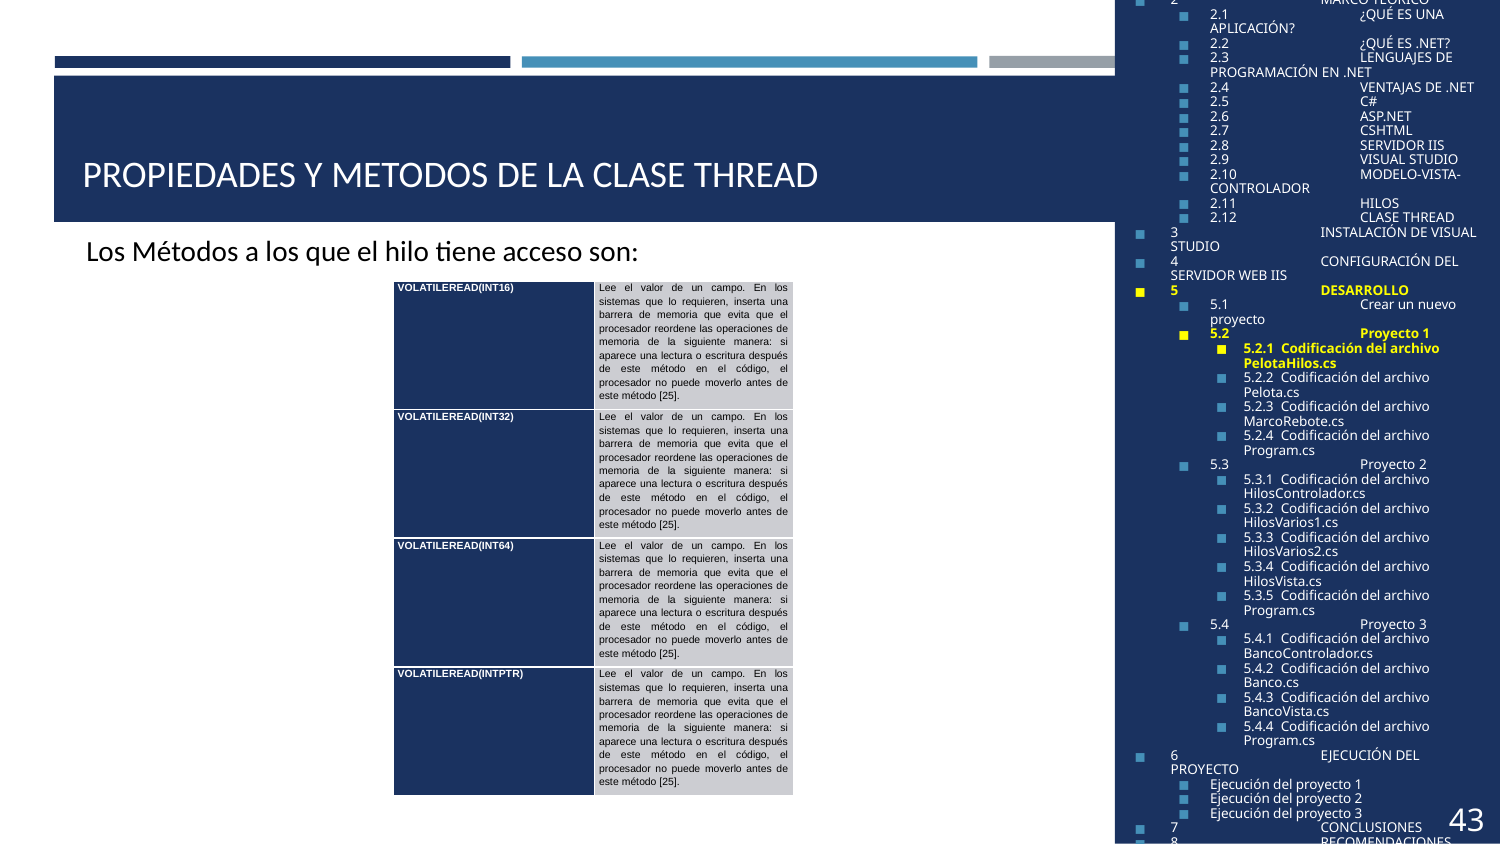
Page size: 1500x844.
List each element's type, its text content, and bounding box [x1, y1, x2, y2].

table_cell VOLATILEREAD(INTPTR) [394, 668, 594, 795]
table_cell VOLATILEREAD(INT32) [394, 410, 594, 537]
title PROPIEDADES Y METODOS DE LA CLASE THREAD [71, 75, 1121, 201]
text_box Los Métodos a los que el hilo tiene acceso son: [71, 225, 823, 275]
table_cell Lee el valor de un campo. En los sistemas que lo requieren, inserta una barrera de memoria que evita que el procesador reordene las operaciones de memoria de la siguiente manera: si aparece una lectura o escritura después de este método en el código, el procesador no puede moverlo antes de este método [25]. [595, 539, 793, 666]
table_cell Lee el valor de un campo. En los sistemas que lo requieren, inserta una barrera de memoria que evita que el procesador reordene las operaciones de memoria de la siguiente manera: si aparece una lectura o escritura después de este método en el código, el procesador no puede moverlo antes de este método [25]. [595, 668, 793, 795]
table_cell VOLATILEREAD(INT64) [394, 539, 594, 666]
table_header Lee el valor de un campo. En los sistemas que lo requieren, inserta una barrera de memoria que evita que el procesador reordene las operaciones de memoria de la siguiente manera: si aparece una lectura o escritura después de este método en el código, el procesador no puede moverlo antes de este método [25]. [595, 282, 793, 409]
table_cell Lee el valor de un campo. En los sistemas que lo requieren, inserta una barrera de memoria que evita que el procesador reordene las operaciones de memoria de la siguiente manera: si aparece una lectura o escritura después de este método en el código, el procesador no puede moverlo antes de este método [25]. [595, 410, 793, 537]
text_box 1 OBJETIVOS 2 MARCO TEÓRICO 2.1 ¿QUÉ ES UNA APLICACIÓN? 2.2 ¿QUÉ ES .NET? 2.3 LENGUAJES DE PROGRAMACIÓN EN .NET 2.4 VENTAJAS DE .NET 2.5 C# 2.6 ASP.NET 2.7 CSHTML 2.8 SERVIDOR IIS 2.9 VISUAL STUDIO 2.10 MODELO-VISTA-CONTROLADOR 2.11 HILOS 2.12 CLASE THREAD 3 INSTALACIÓN DE VISUAL STUDIO 4 CONFIGURACIÓN DEL SERVIDOR WEB IIS 5 DESARROLLO 5.1 Crear un nuevo proyecto 5.2 Proyecto 1 5.2.1 Codificación del archivo PelotaHilos.cs 5.2.2 Codificación del archivo Pelota.cs 5.2.3 Codificación del archivo MarcoRebote.cs 5.2.4 Codificación del archivo Program.cs 5.3 Proyecto 2 5.3.1 Codificación del archivo HilosControlador.cs 5.3.2 Codificación del archivo HilosVarios1.cs 5.3.3 Codificación del archivo HilosVarios2.cs 5.3.4 Codificación del archivo HilosVista.cs 5.3.5 Codificación del archivo Program.cs 5.4 Proyecto 3 5.4.1 Codificación del archivo BancoControlador.cs 5.4.2 Codificación del archivo Banco.cs 5.4.3 Codificación del archivo BancoVista.cs 5.4.4 Codificación del archivo Program.cs 6 EJECUCIÓN DEL PROYECTO Ejecución del proyecto 1 Ejecución del proyecto 2 Ejecución del proyecto 3 7 CONCLUSIONES 8 RECOMENDACIONES 9 BIBLIOGRAFÍA [1121, 30, 1500, 814]
text_box 43 [1437, 814, 1500, 844]
text_box [1114, 201, 1437, 844]
table_header VOLATILEREAD(INT16) [394, 282, 594, 409]
text_box [1114, 0, 1500, 75]
